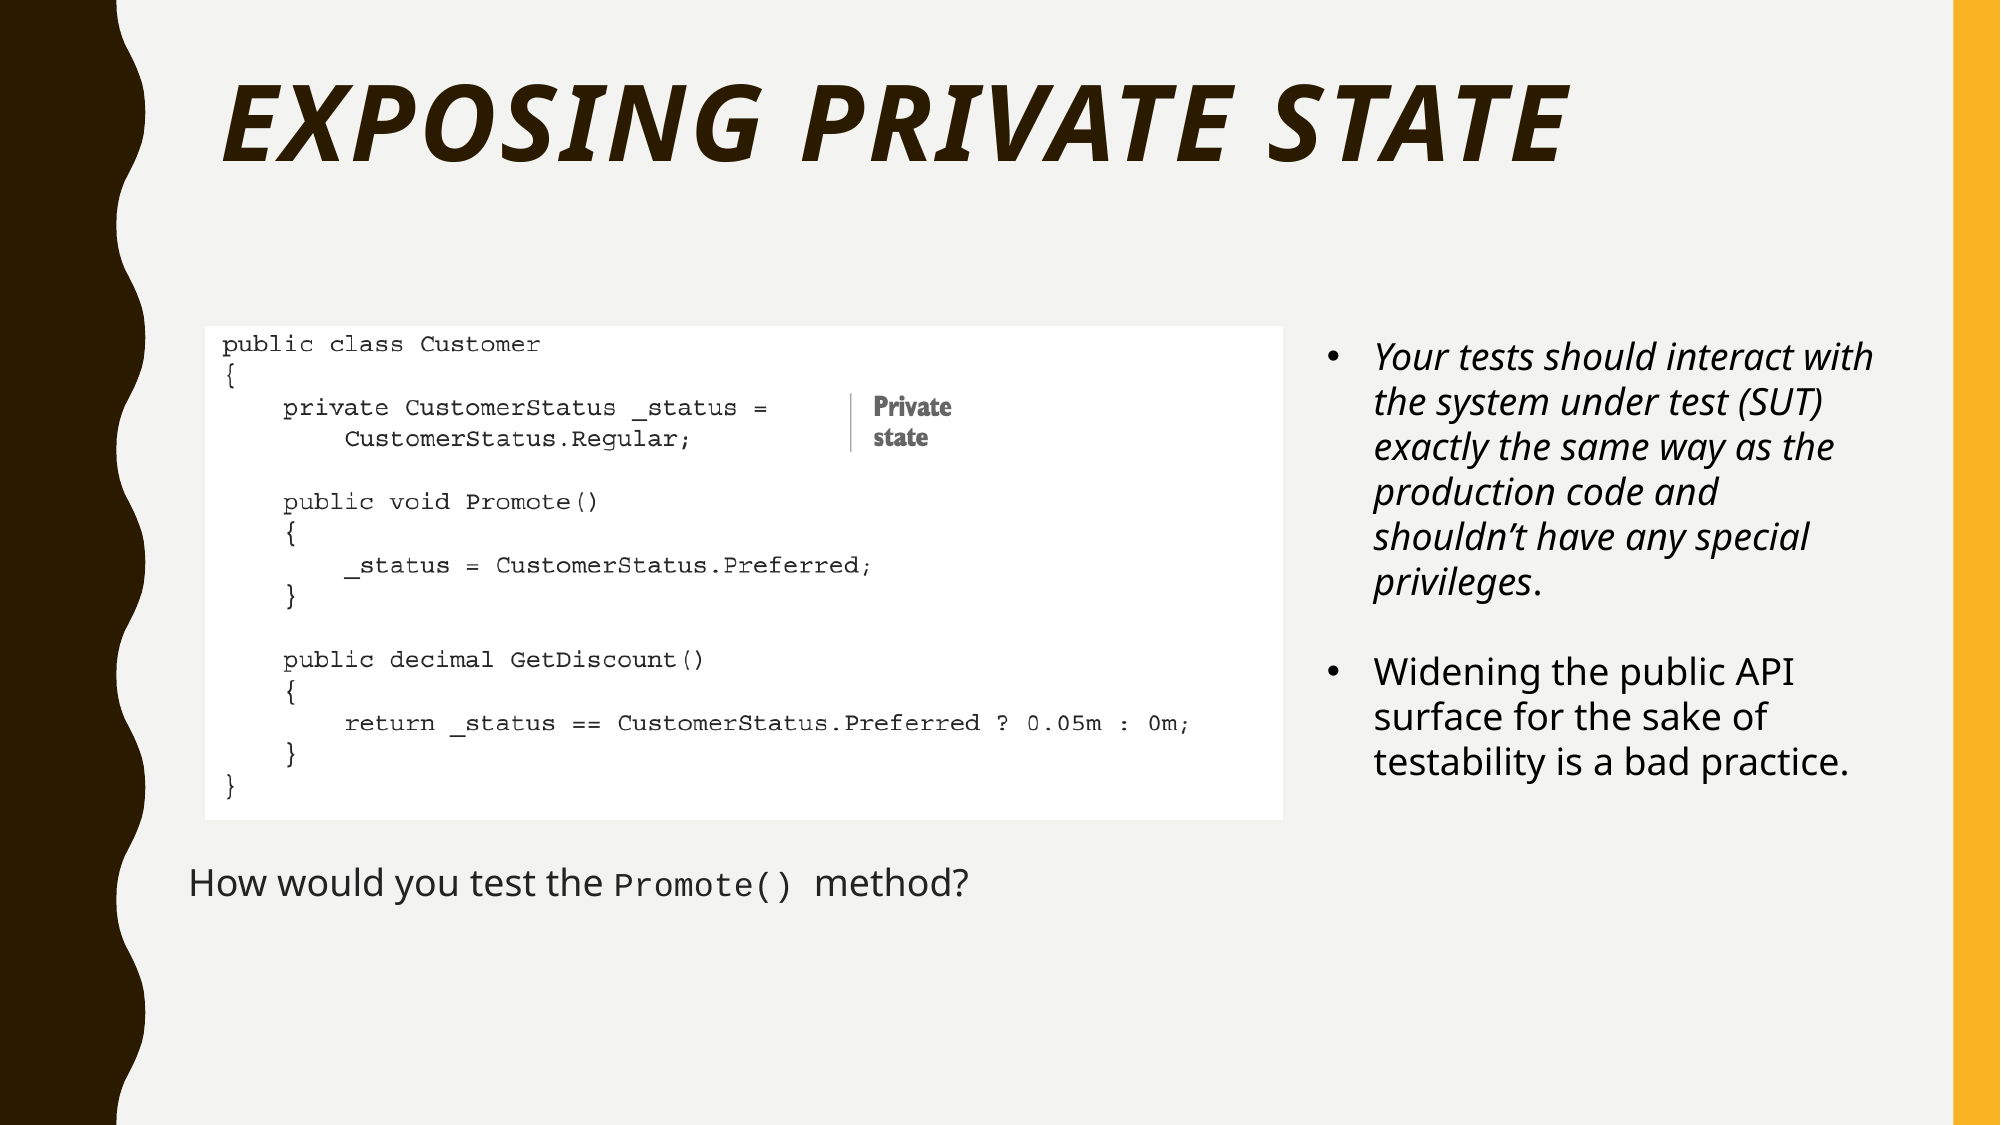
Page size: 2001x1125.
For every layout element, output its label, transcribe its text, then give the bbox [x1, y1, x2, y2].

text_box Your tests should interact with the system under test (SUT) exactly the same way as the production code and shouldn’t have any special privileges. Widening the public API surface for the sake of testability is a bad practice. [1312, 325, 1892, 791]
title Exposing private state [205, 62, 1875, 308]
picture [205, 326, 1283, 821]
text_box How would you test the Promote() method? [173, 851, 994, 912]
